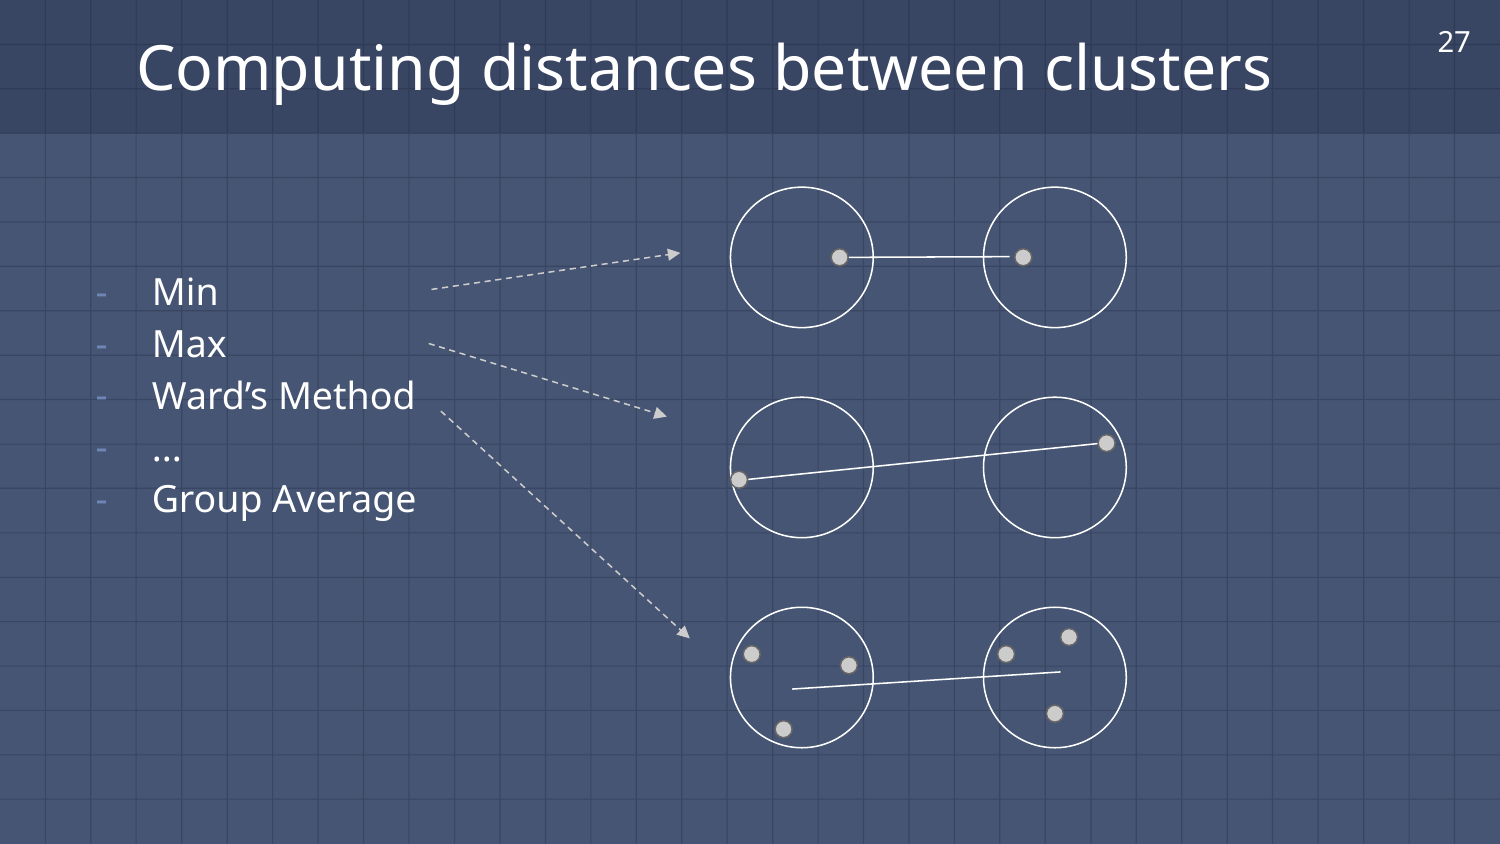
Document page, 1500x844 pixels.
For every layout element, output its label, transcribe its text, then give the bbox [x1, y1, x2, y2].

text_box [1014, 248, 1032, 266]
slide_number ‹#› [1408, 0, 1500, 88]
text_box [986, 397, 1127, 538]
text_box [1060, 628, 1078, 646]
text_box [730, 607, 873, 748]
text_box [840, 656, 858, 670]
list Min Max Ward’s Method ... Group Average [61, 189, 433, 698]
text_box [431, 252, 681, 290]
text_box [730, 397, 868, 476]
text_box [775, 720, 793, 738]
text_box [983, 607, 1127, 748]
title Computing distances between clusters [121, 0, 1383, 118]
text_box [791, 671, 1061, 690]
text_box [730, 471, 743, 489]
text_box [440, 410, 690, 639]
text_box [1046, 705, 1064, 723]
text_box [733, 487, 871, 538]
text_box [730, 187, 874, 328]
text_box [742, 442, 1106, 481]
text_box [743, 645, 761, 663]
text_box [831, 248, 848, 266]
text_box [983, 187, 1127, 328]
text_box [1098, 434, 1116, 451]
text_box [997, 645, 1015, 663]
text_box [428, 343, 667, 417]
